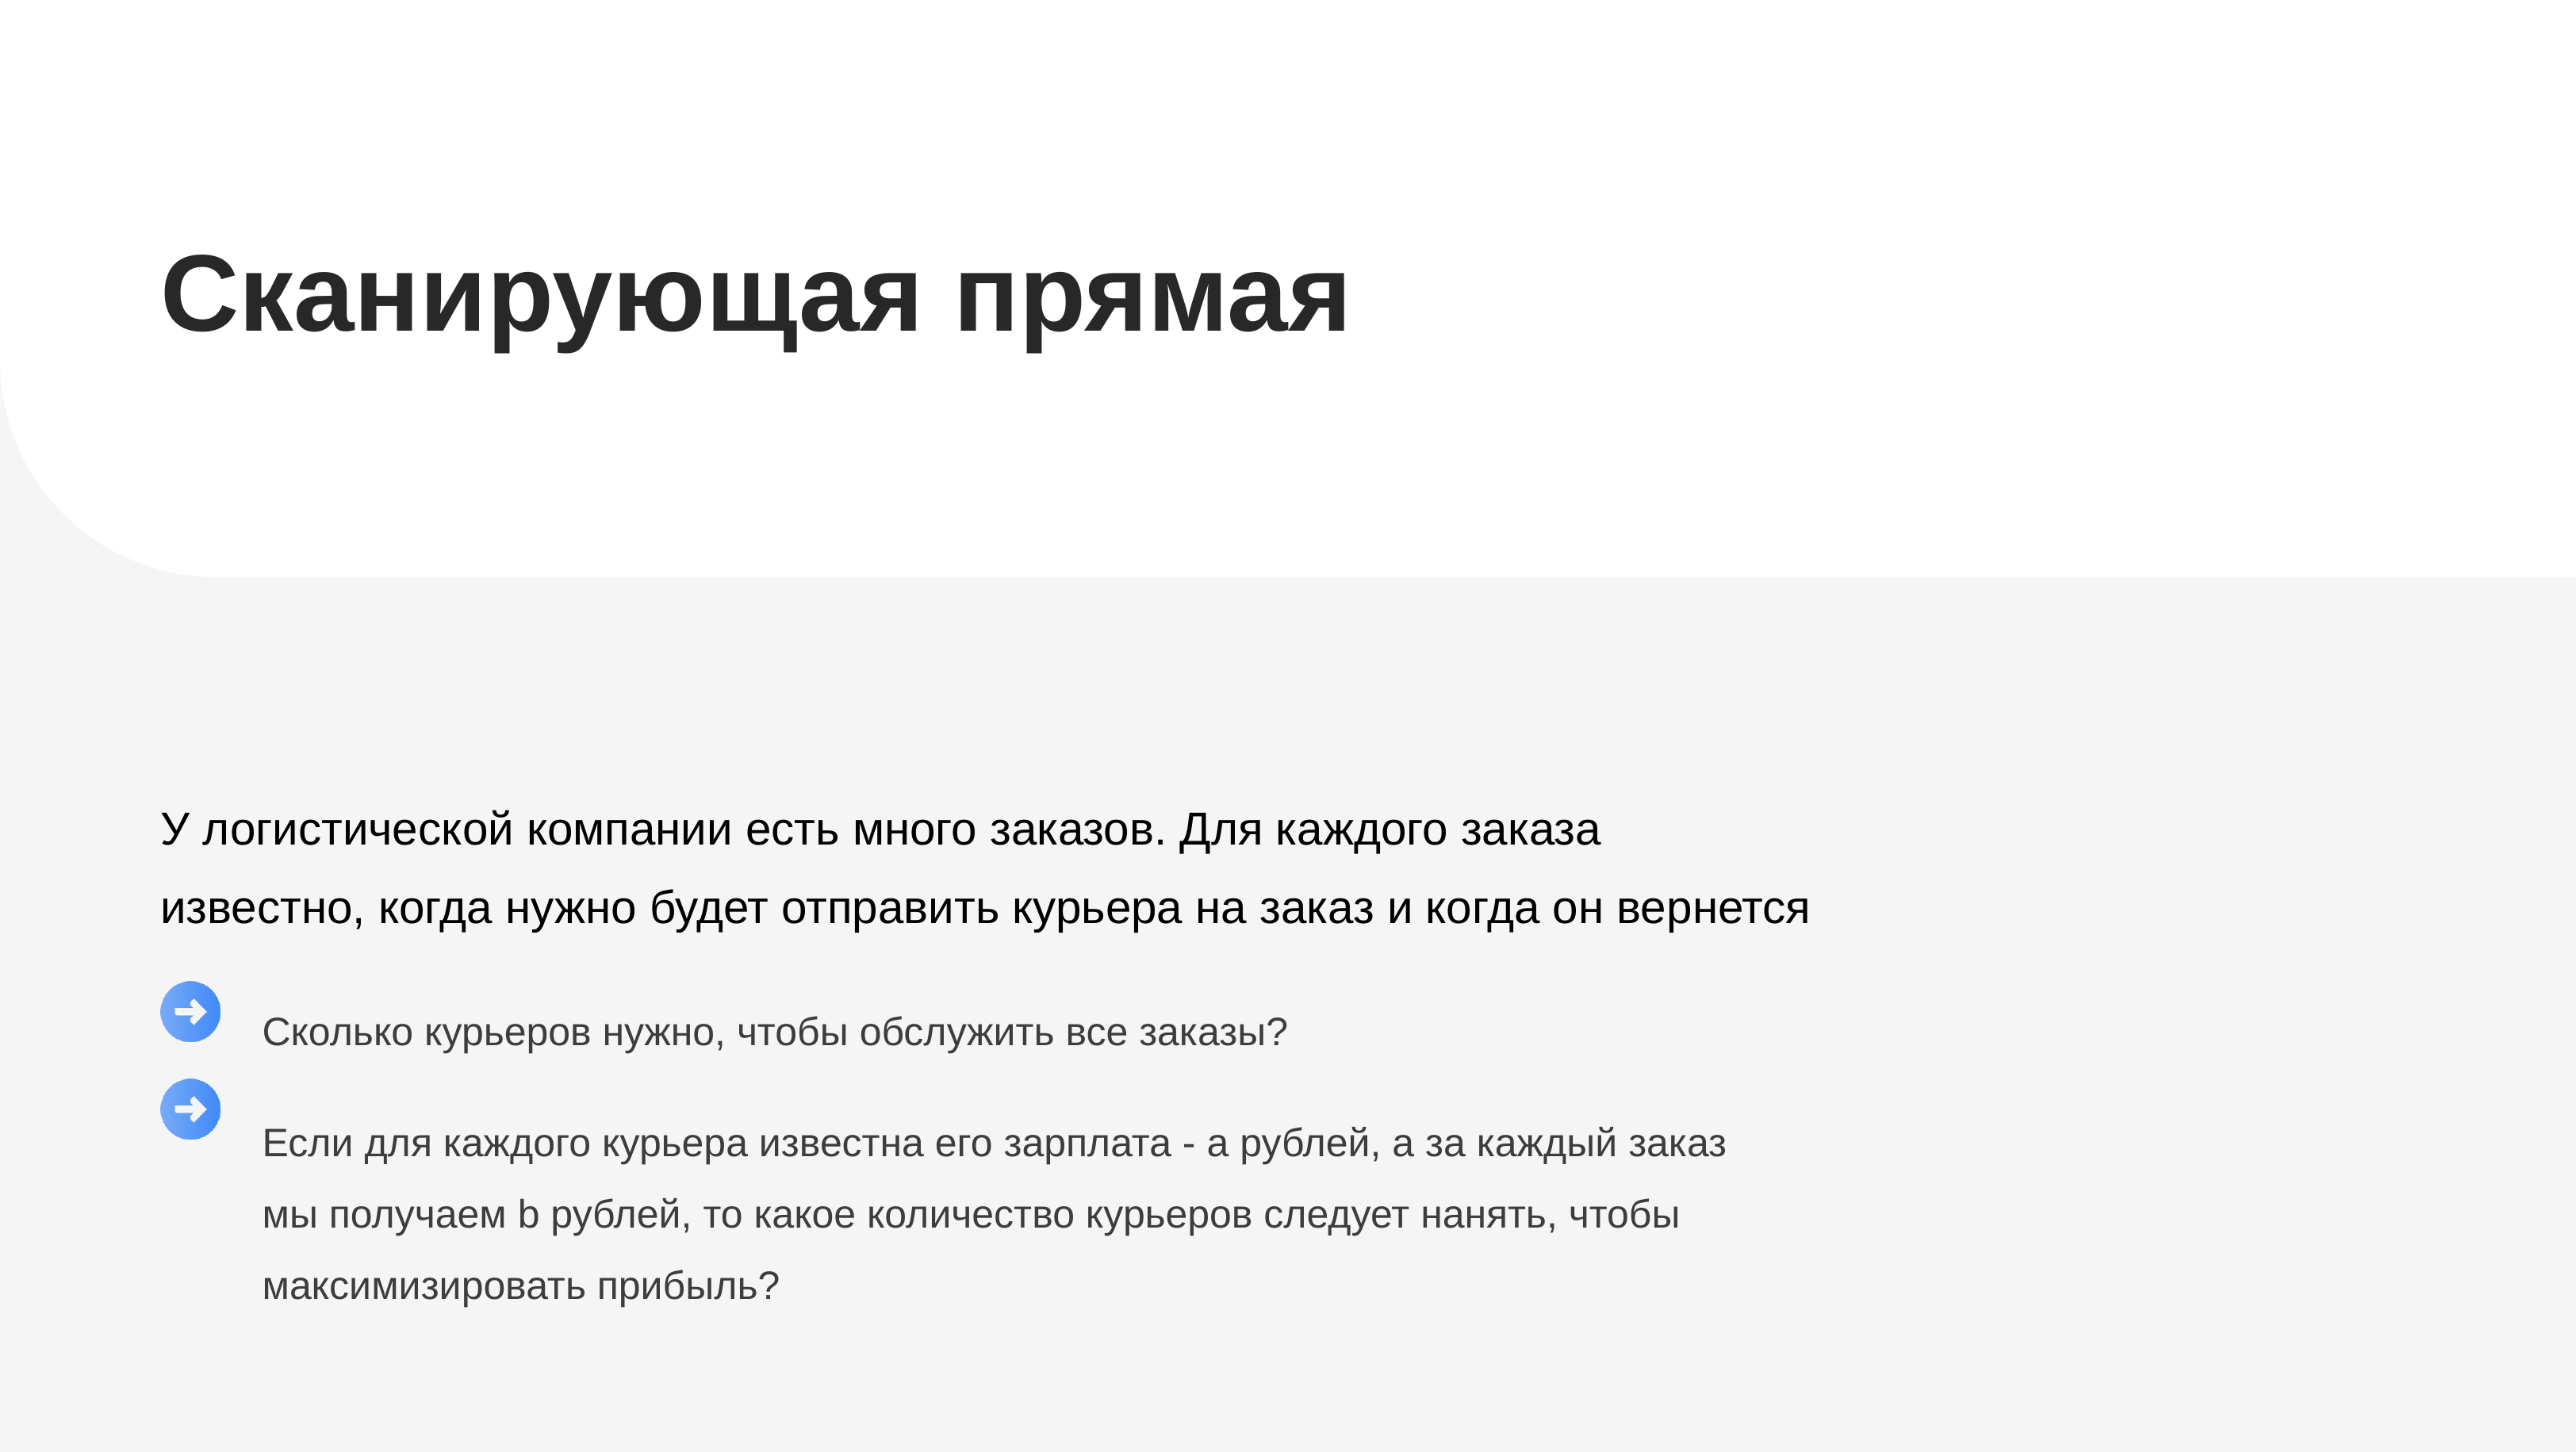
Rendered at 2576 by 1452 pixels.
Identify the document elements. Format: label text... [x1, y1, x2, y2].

text_box У логистической компании есть много заказов. Для каждого заказа известно, когда нужно будет отправить курьера на заказ и когда он вернется [160, 775, 1820, 933]
text_box Сколько курьеров нужно, чтобы обслужить все заказы? Если для каждого курьера известна его зарплата - a рублей, а за каждый заказ мы получаем b рублей, то какое количество курьеров следует нанять, чтобы максимизировать прибыль? [250, 975, 1793, 1313]
text_box Сканирующая прямая [160, 222, 1400, 354]
text_box [0, 0, 2576, 577]
picture [159, 1078, 220, 1140]
picture [159, 981, 220, 1042]
